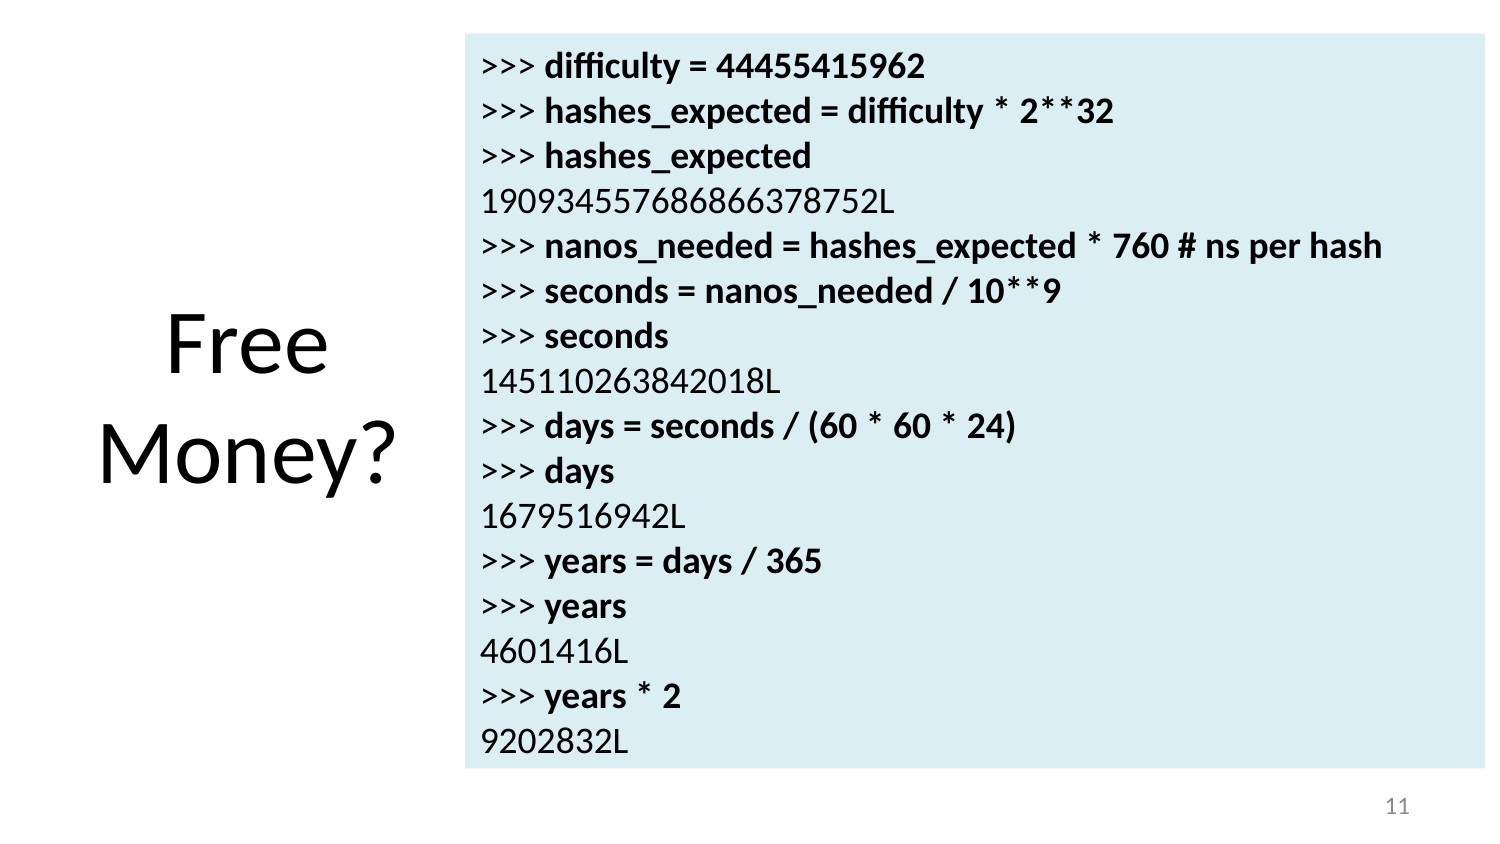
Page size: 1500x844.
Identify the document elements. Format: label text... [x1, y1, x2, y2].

slide_number 10 [1074, 782, 1425, 827]
text_box >>> difficulty = 44455415962 >>> hashes_expected = difficulty * 2**32 >>> hashes_expected 190934557686866378752L >>> nanos_needed = hashes_expected * 760 # ns per hash >>> seconds = nanos_needed / 10**9 >>> seconds 145110263842018L >>> days = seconds / (60 * 60 * 24) >>> days 1679516942L >>> years = days / 365 >>> years 4601416L >>> years * 2 9202832L [464, 33, 1486, 769]
title Free Money? [75, 107, 422, 678]
